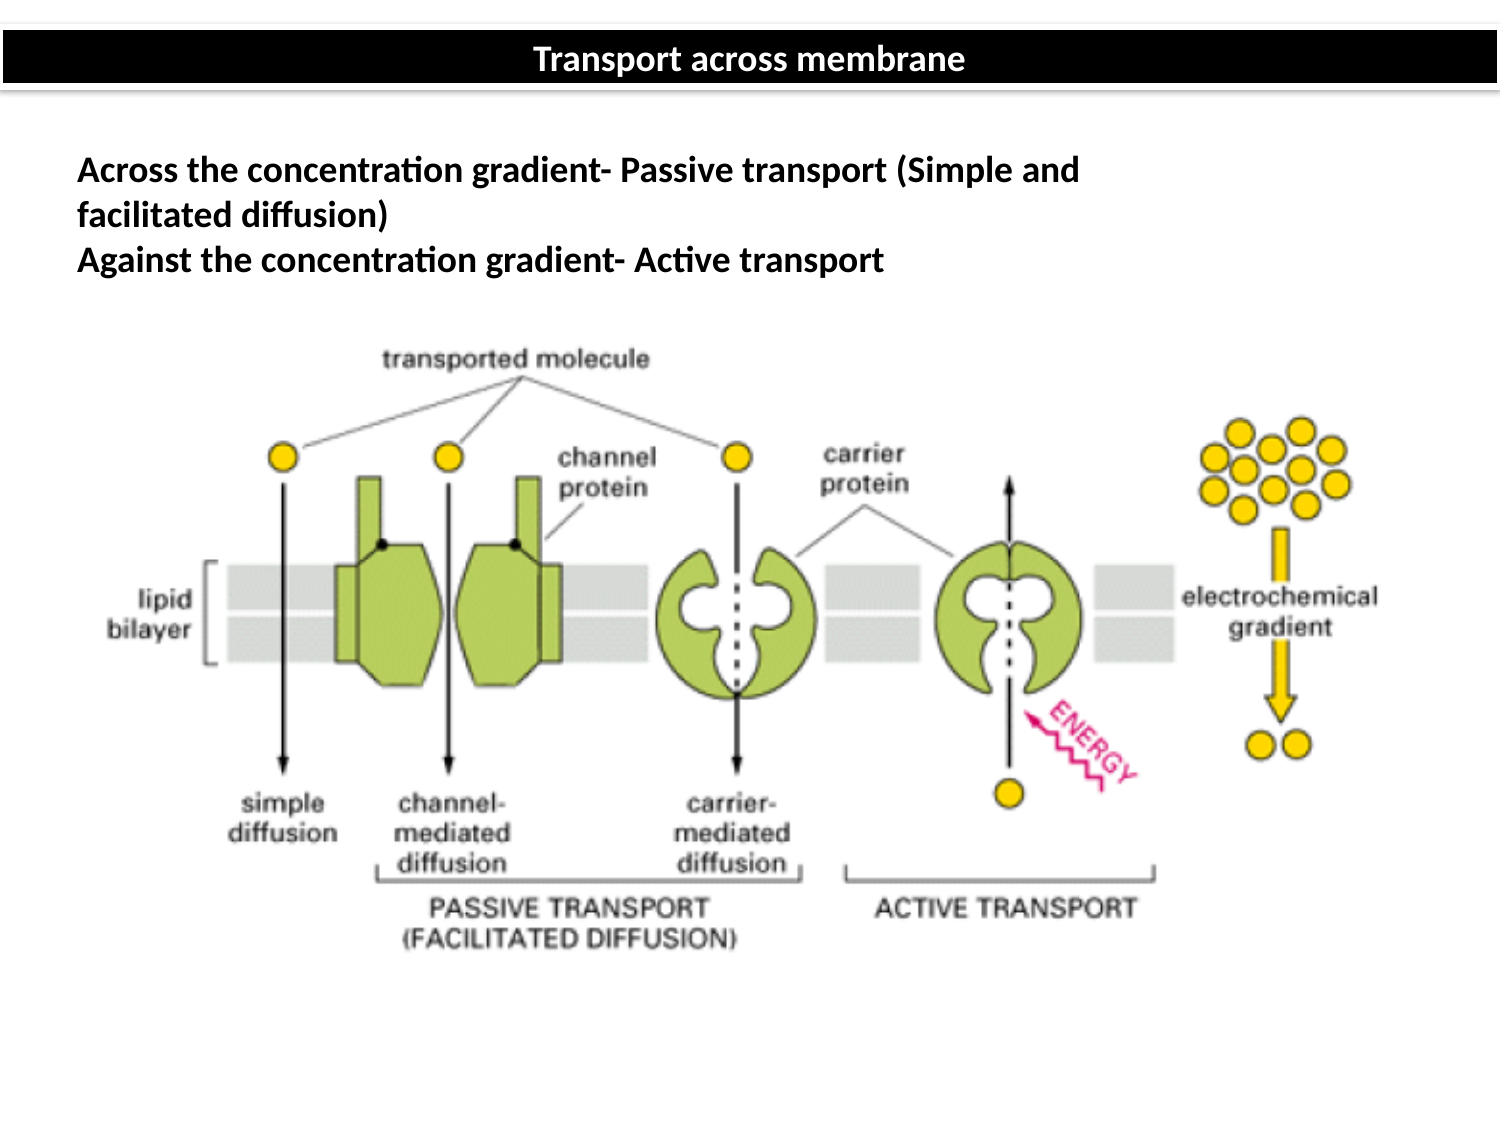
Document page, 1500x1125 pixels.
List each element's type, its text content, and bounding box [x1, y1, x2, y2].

text_box Transport across membrane [0, 24, 1500, 90]
text_box Across the concentration gradient- Passive transport (Simple and facilitated diffusion) Against the concentration gradient- Active transport [62, 137, 1188, 288]
picture [99, 312, 1451, 973]
